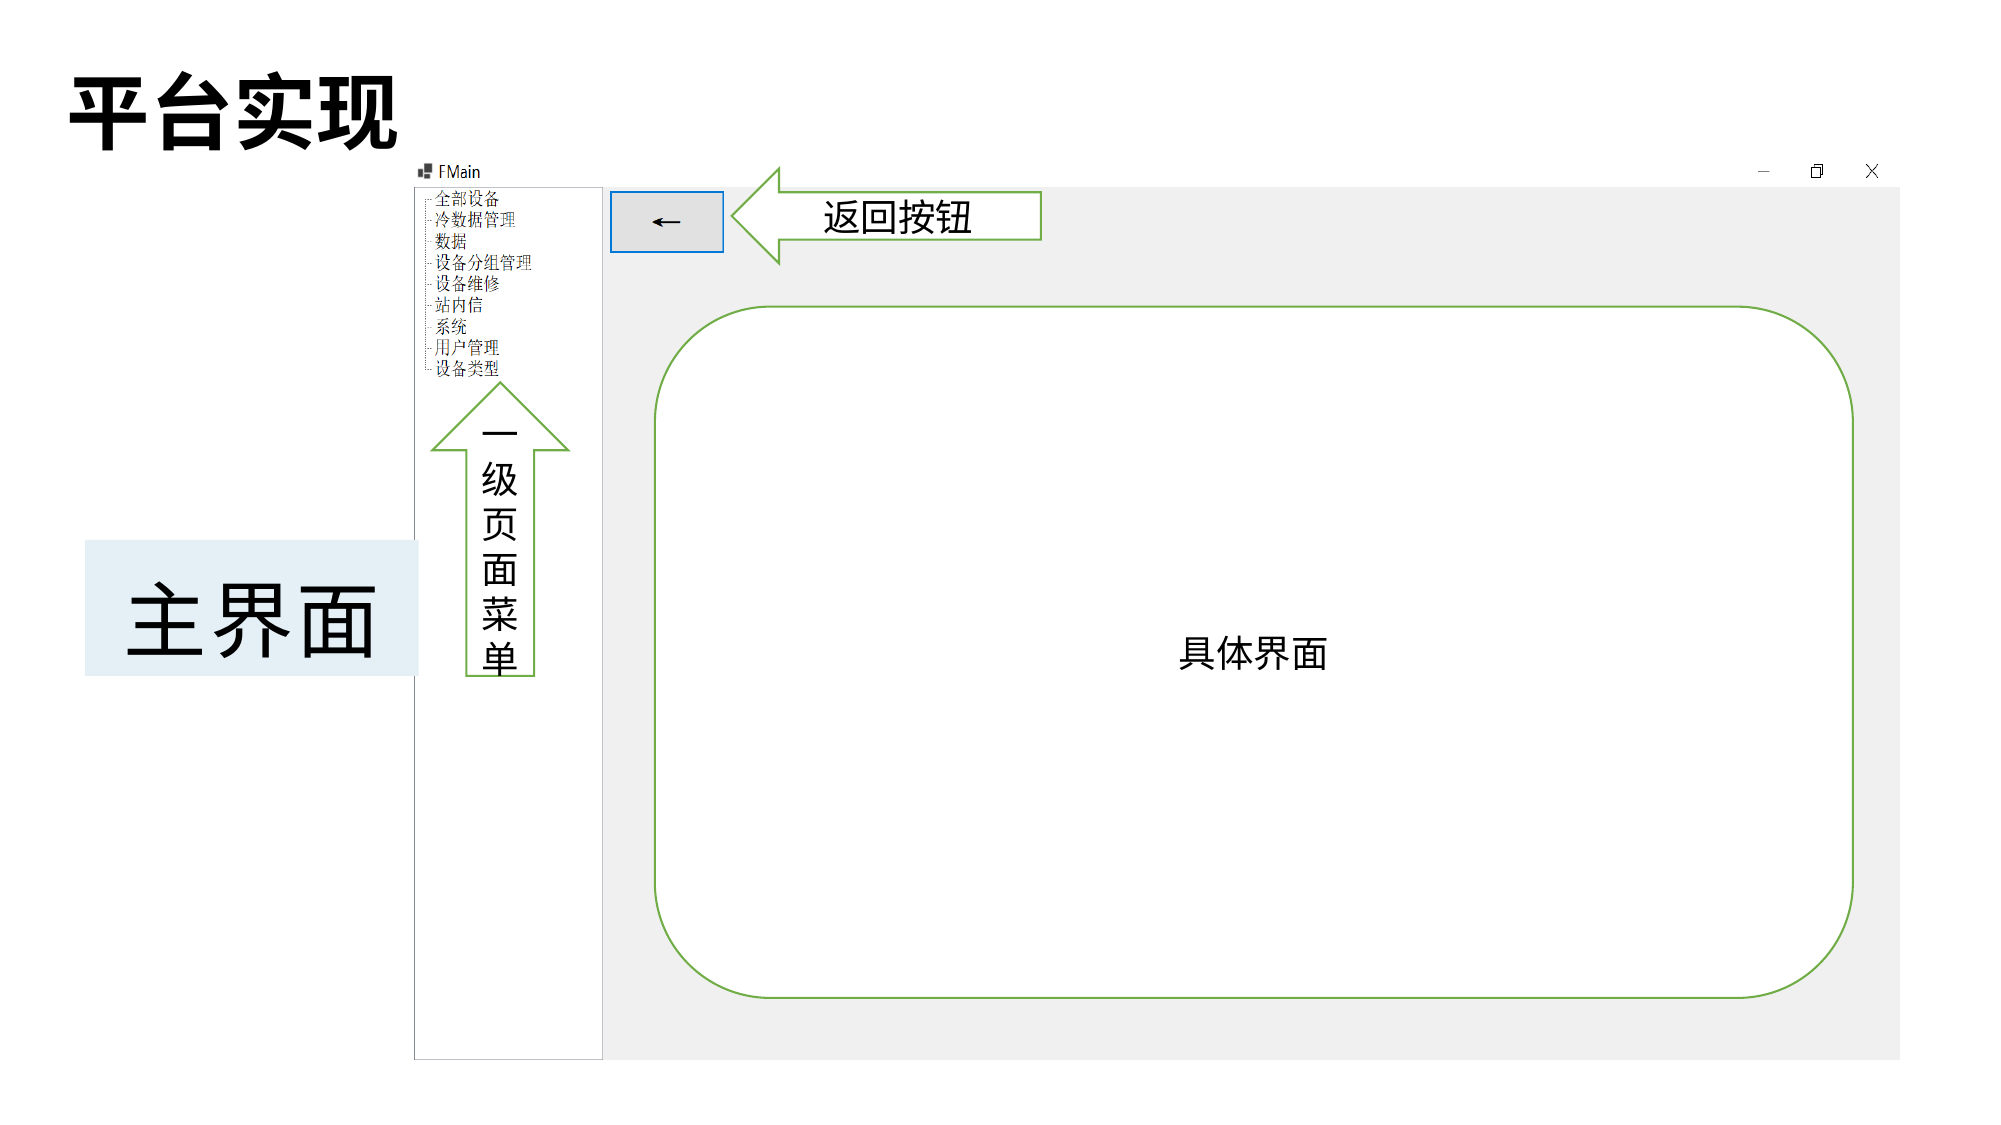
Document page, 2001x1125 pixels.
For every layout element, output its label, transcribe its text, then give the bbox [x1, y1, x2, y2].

text_box 平台实现 [52, 52, 732, 168]
picture [414, 156, 1900, 1060]
text_box 主界面 [85, 541, 414, 676]
